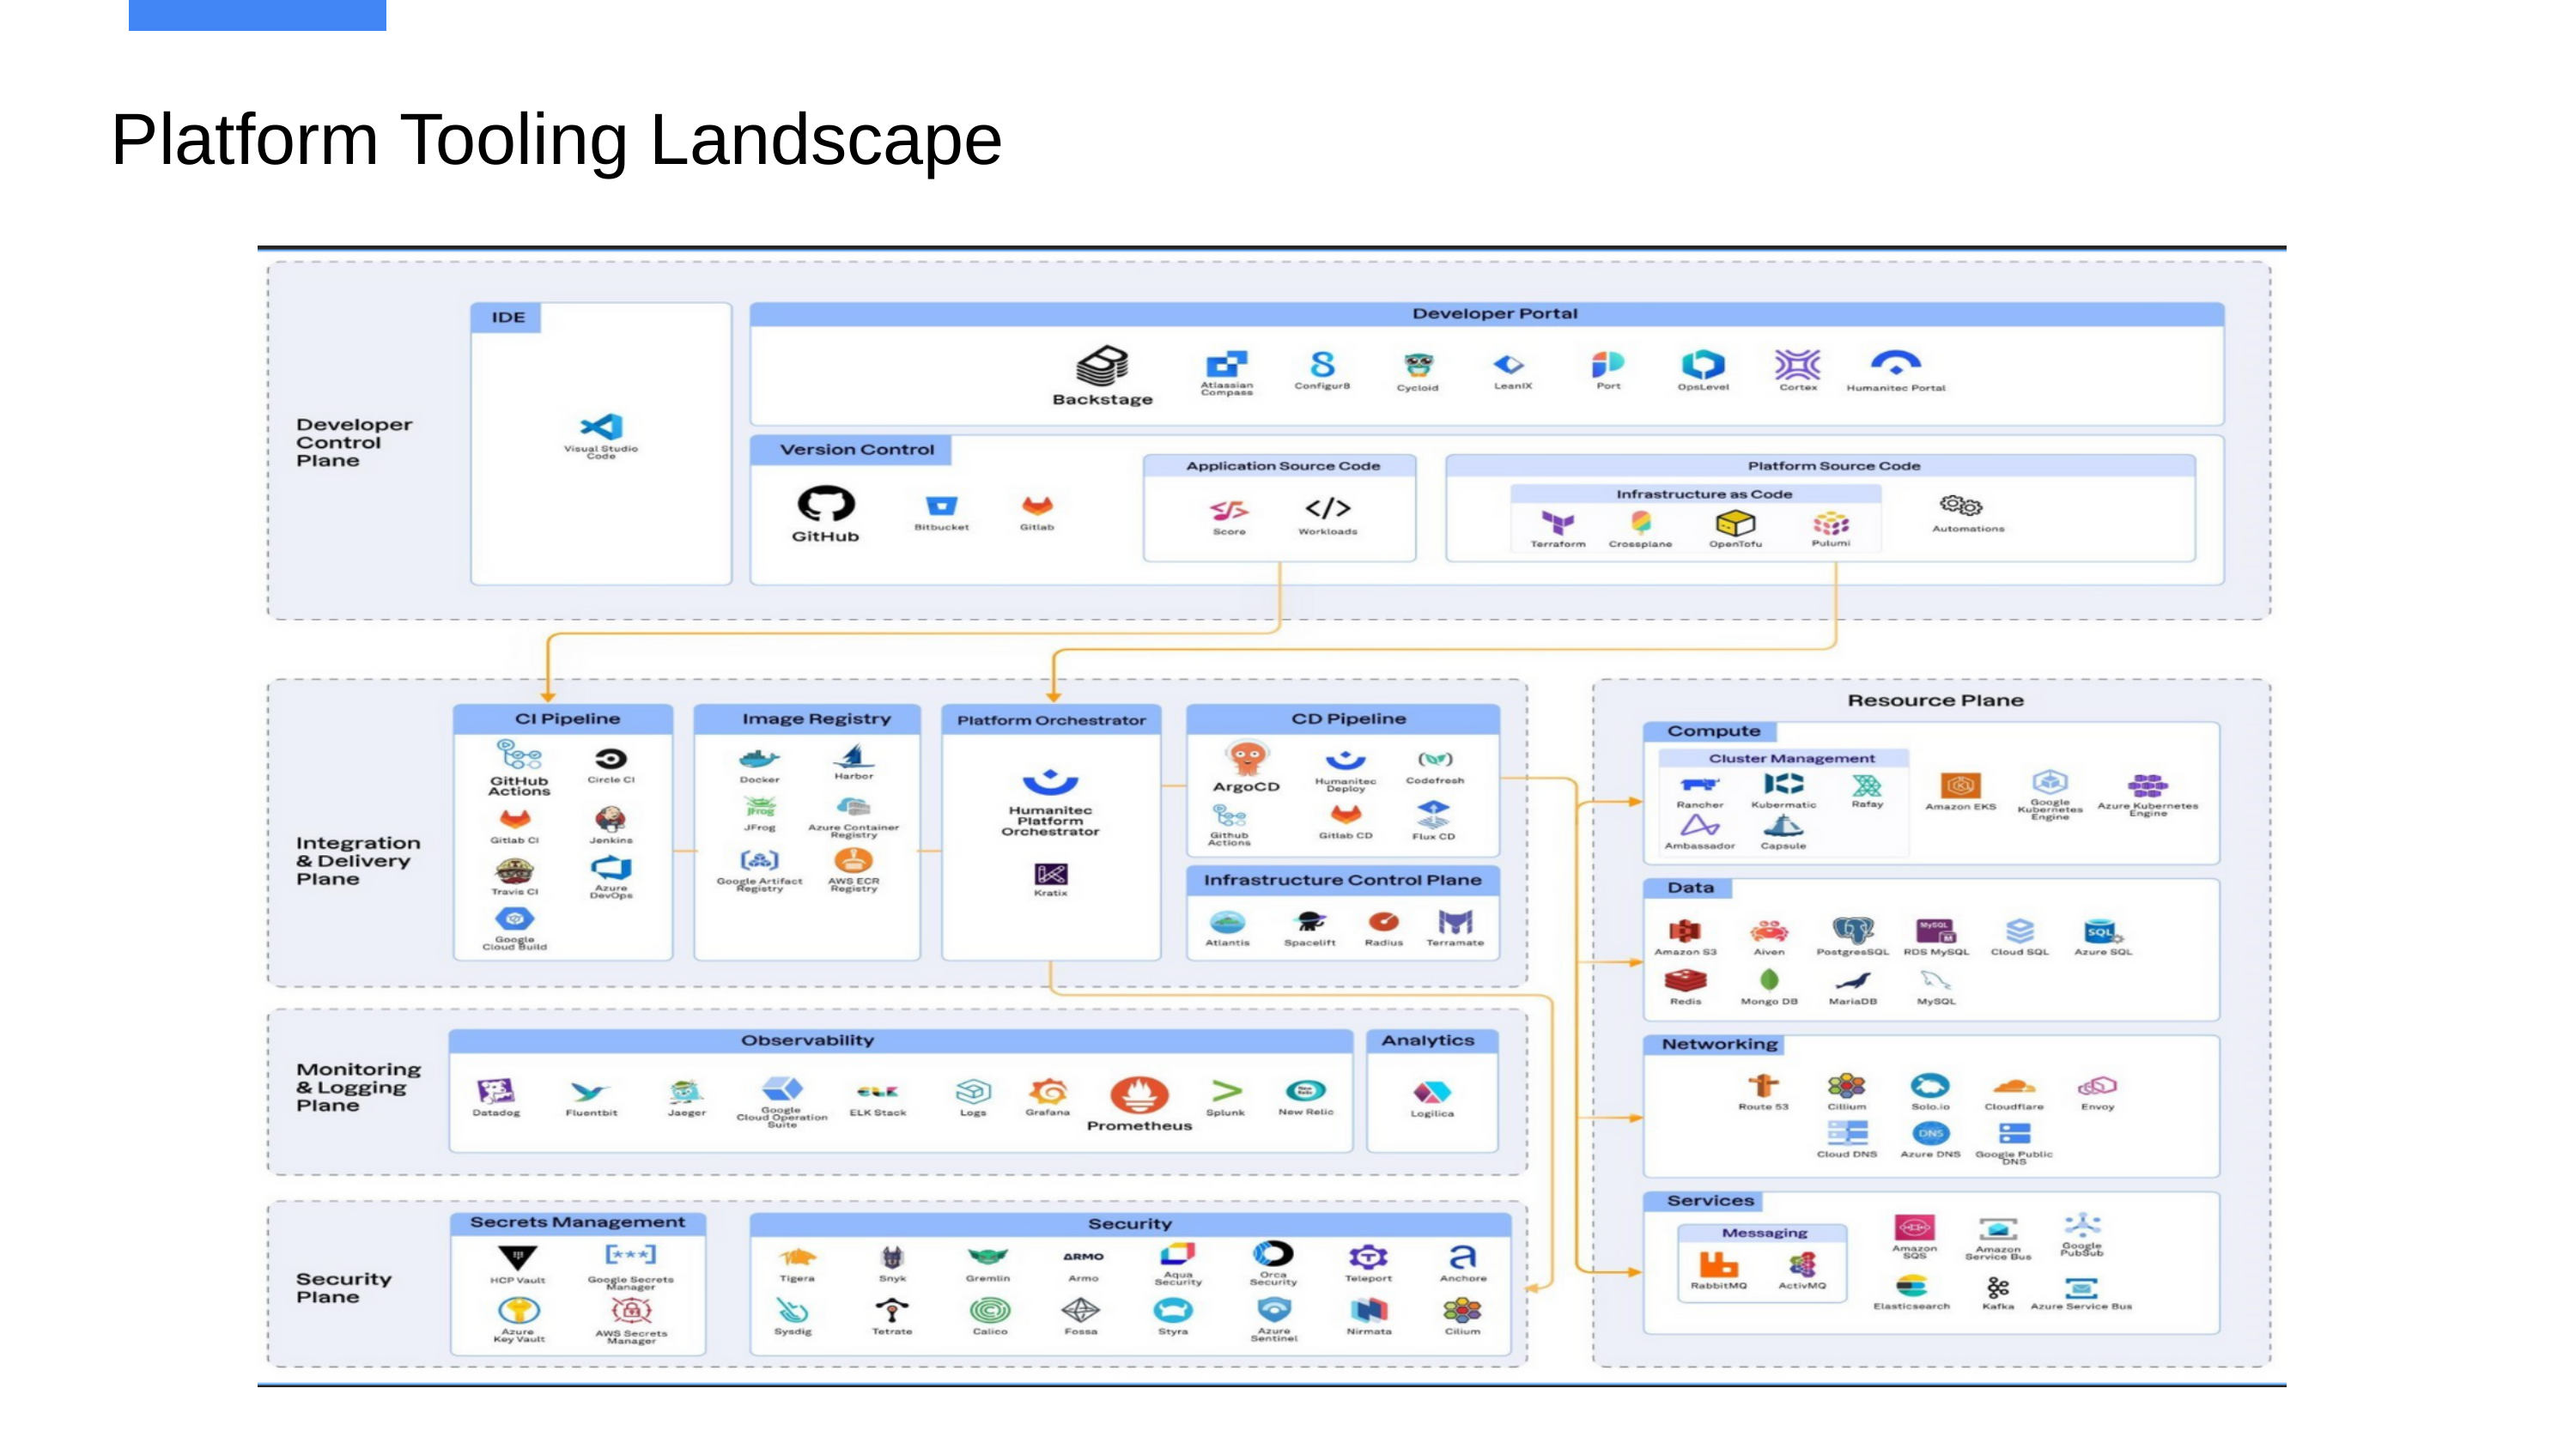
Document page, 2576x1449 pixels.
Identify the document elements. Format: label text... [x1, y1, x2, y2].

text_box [128, 0, 387, 32]
text_box Platform Tooling Landscape [111, 92, 1965, 179]
text_box [257, 246, 2287, 1387]
